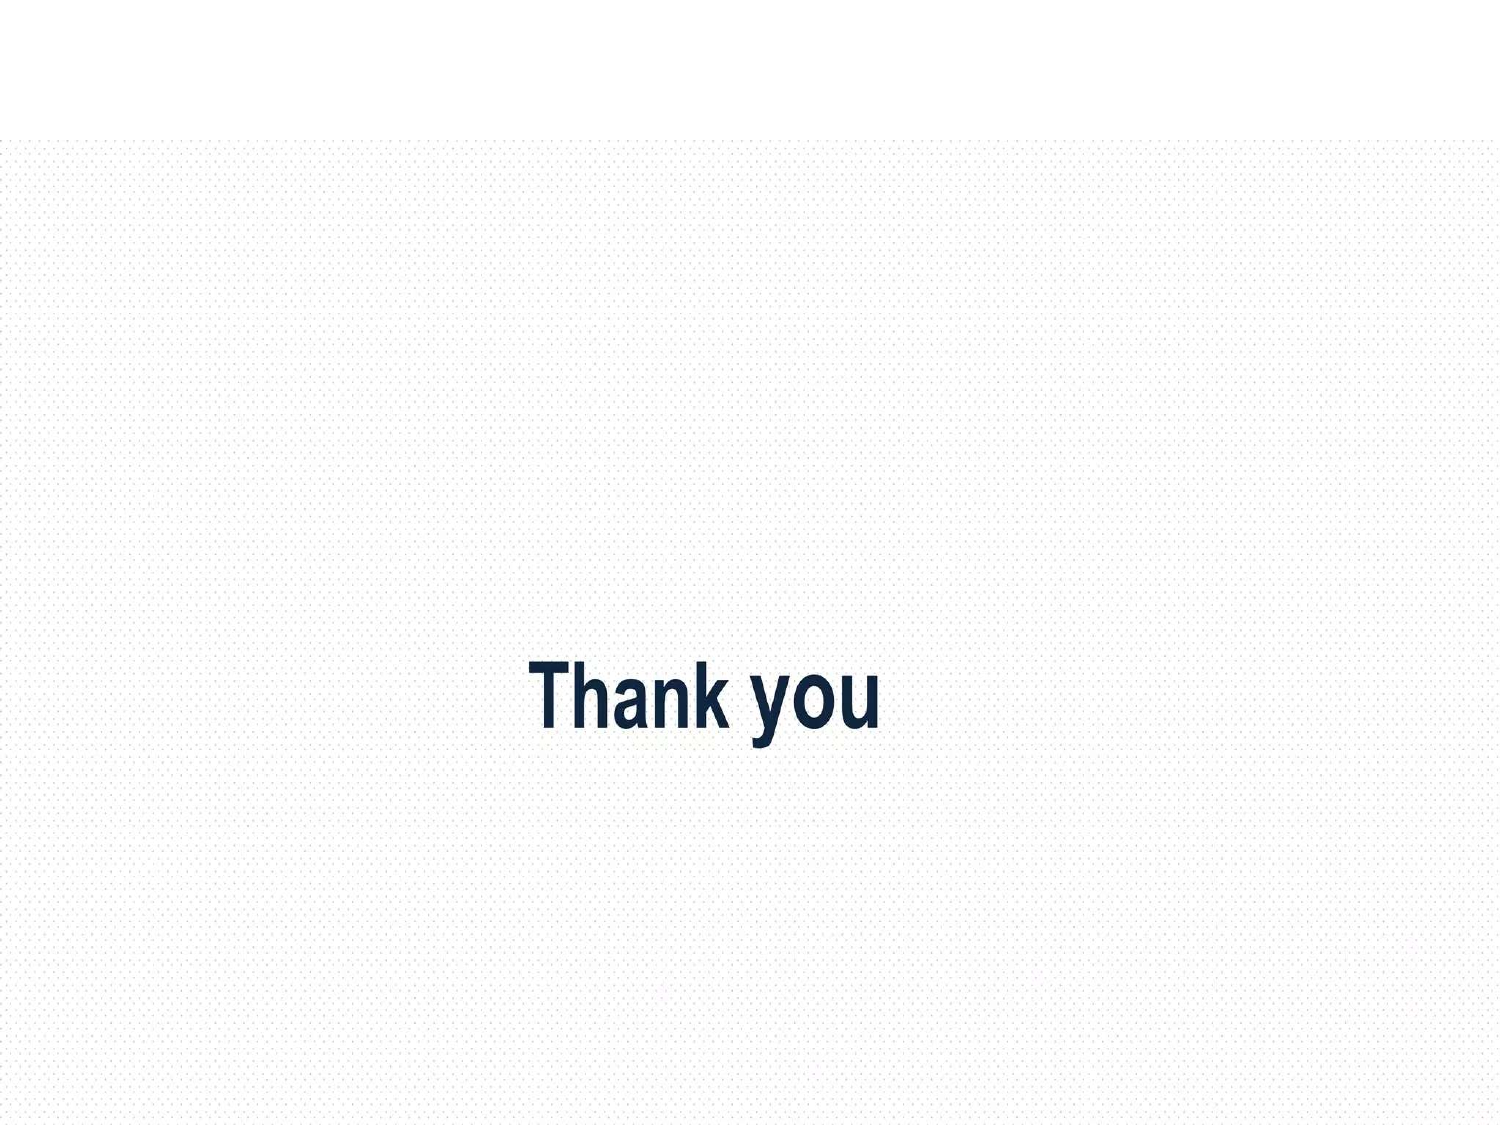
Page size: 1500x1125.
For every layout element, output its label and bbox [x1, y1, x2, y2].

picture [0, 140, 1500, 1125]
